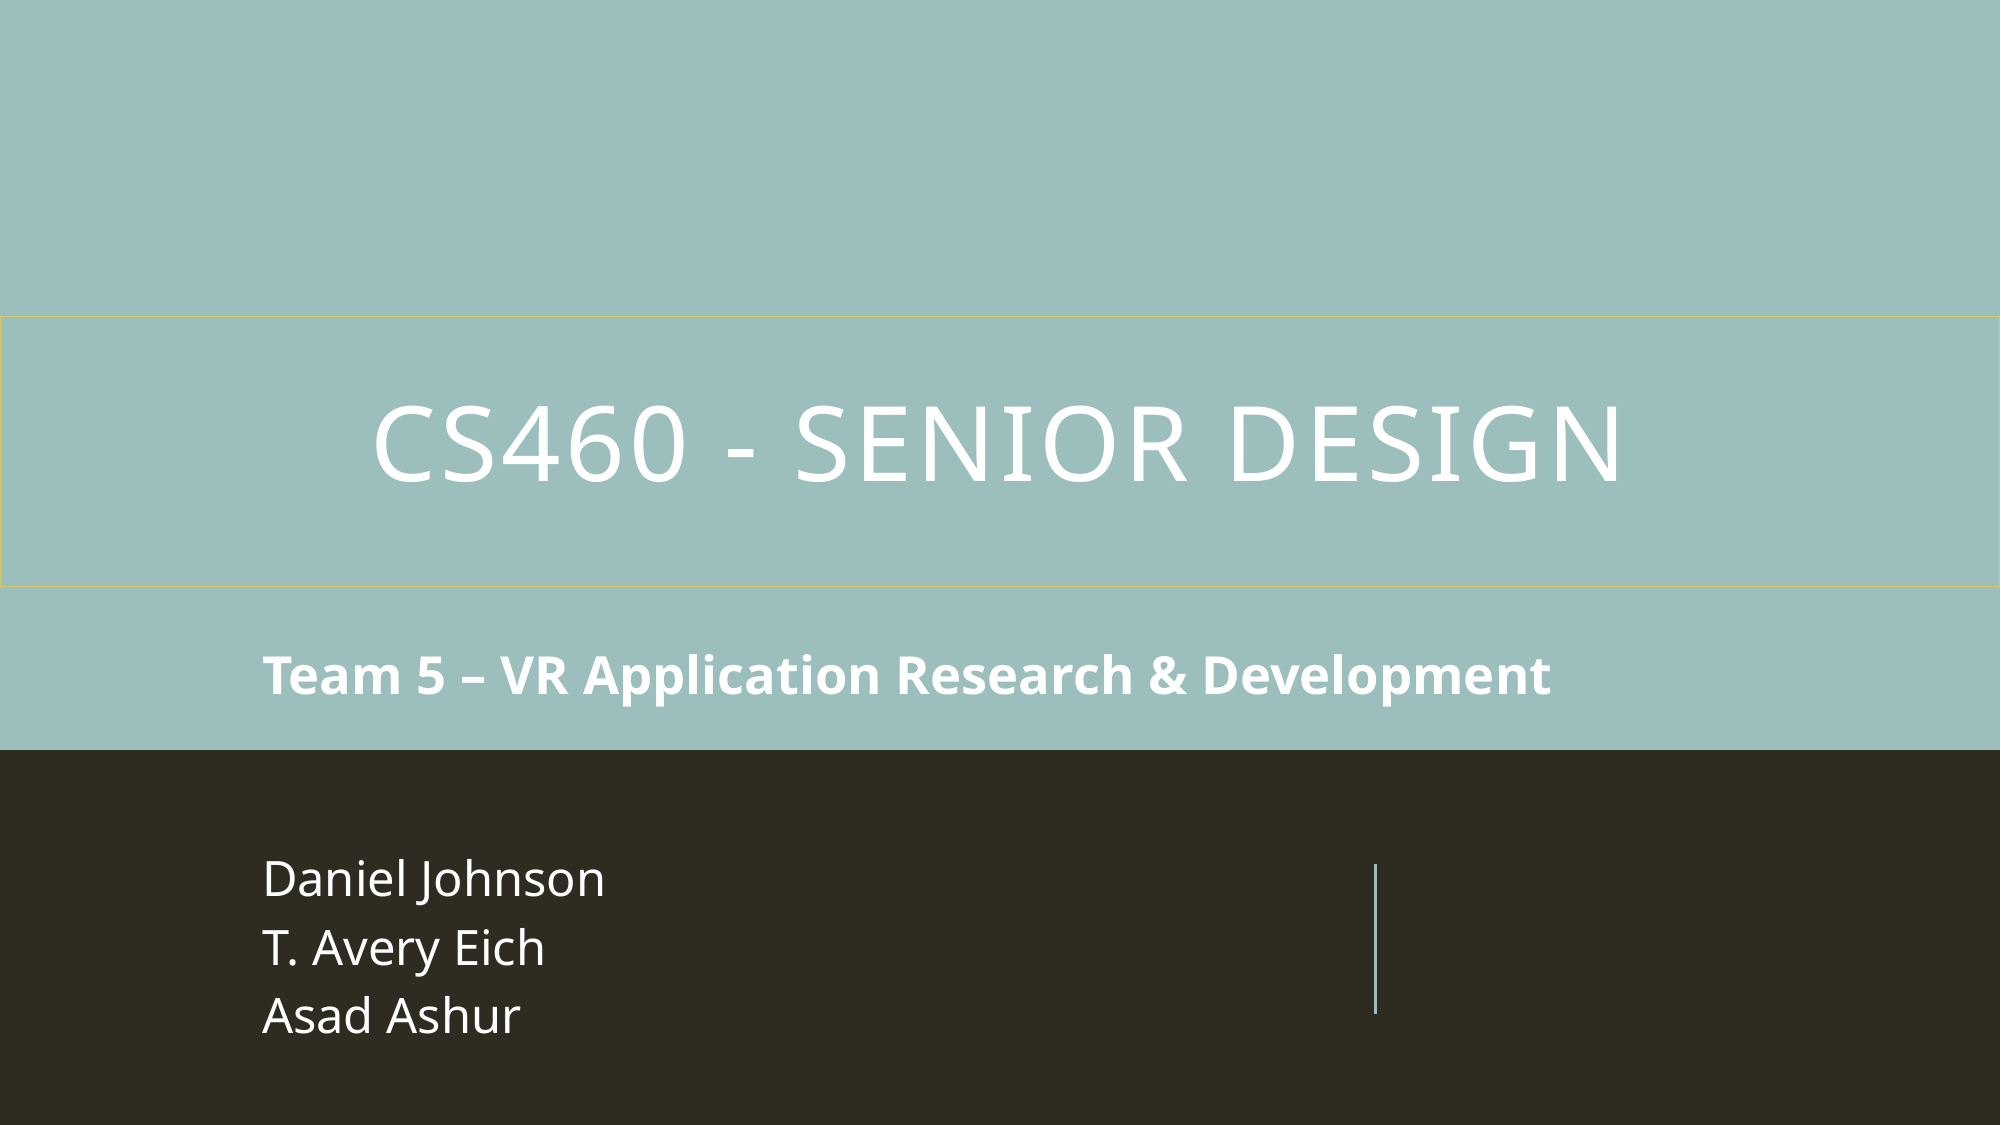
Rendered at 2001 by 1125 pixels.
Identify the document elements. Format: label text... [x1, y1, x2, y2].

title CS460 - Senior Design [0, 316, 2000, 587]
subtitle Team 5 – VR Application Research & Development Daniel Johnson T. Avery Eich Asad Ashur [247, 633, 1795, 1052]
